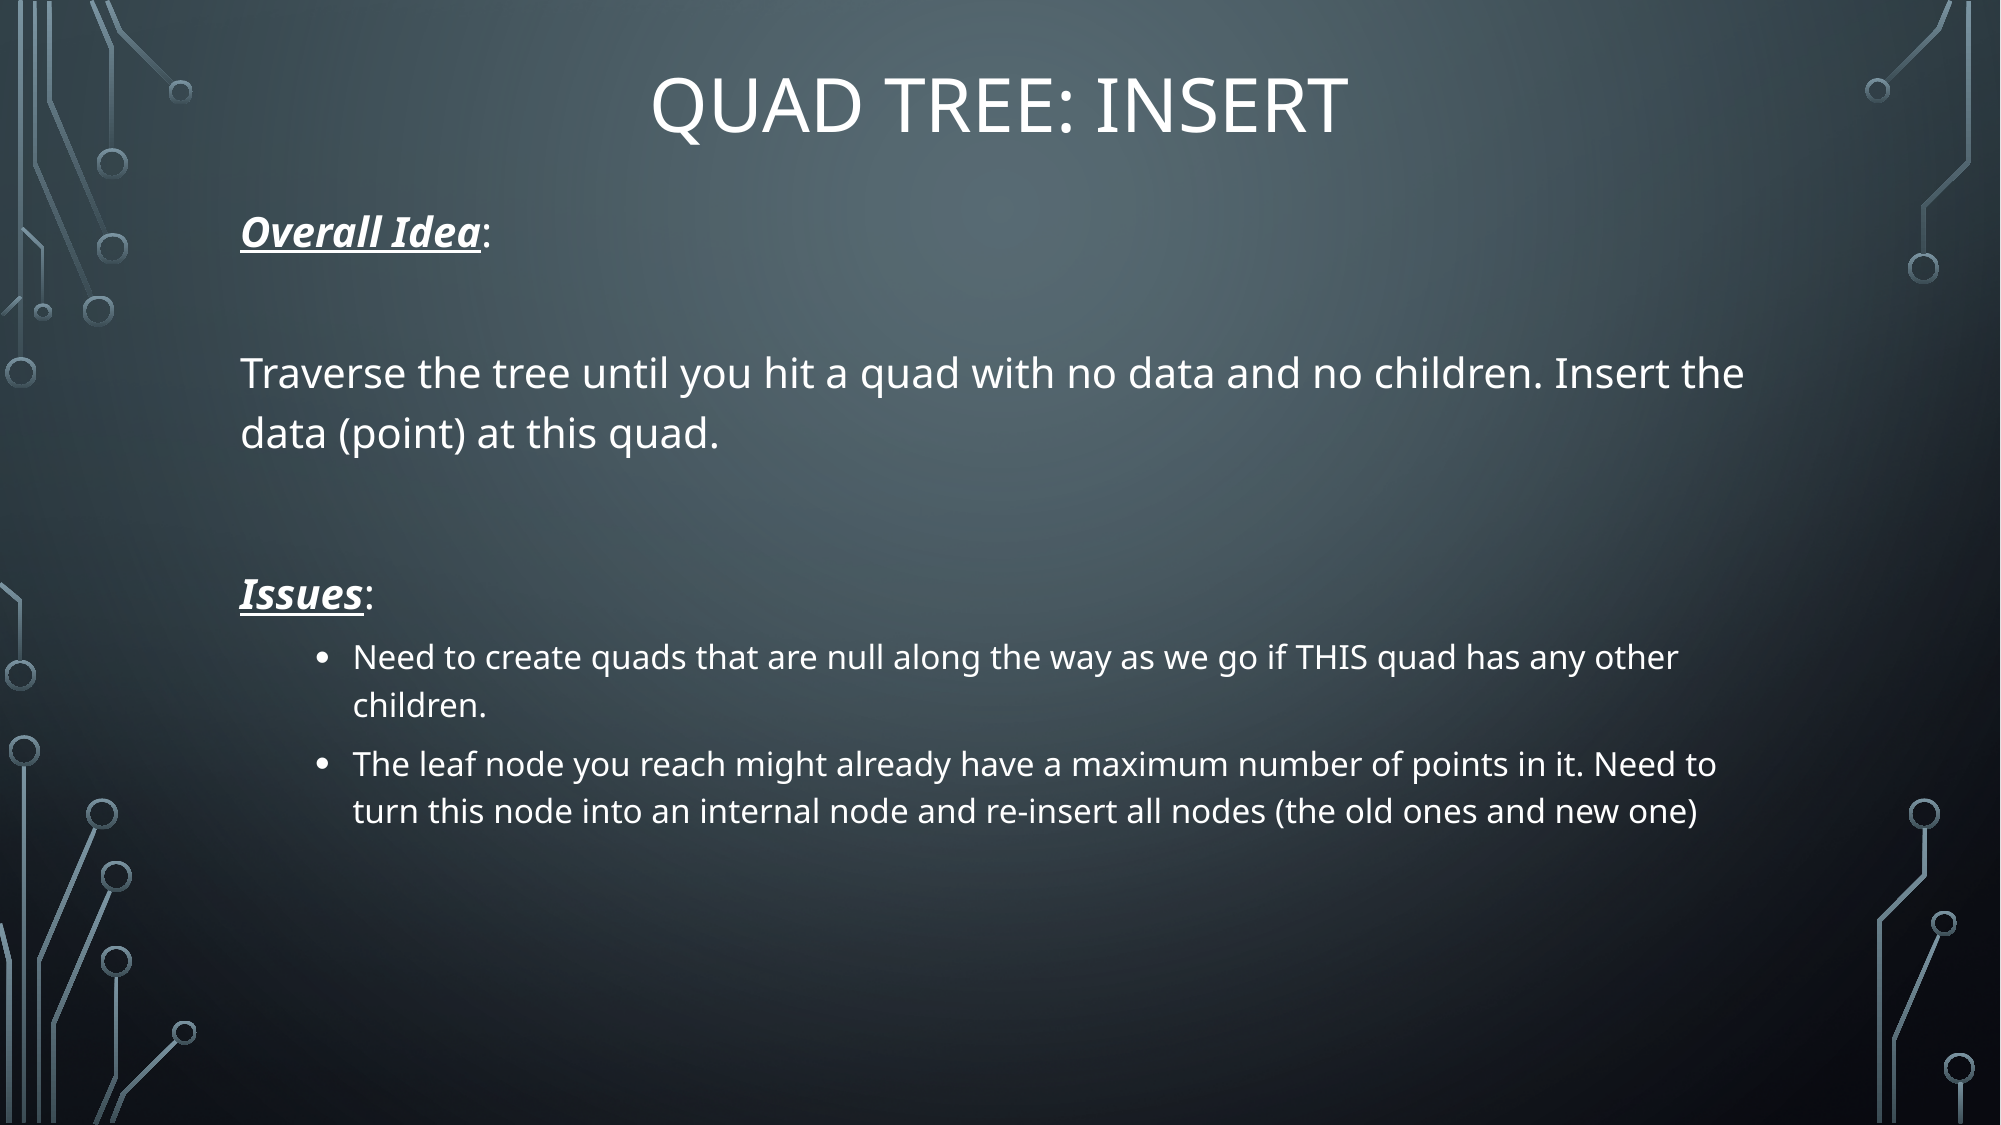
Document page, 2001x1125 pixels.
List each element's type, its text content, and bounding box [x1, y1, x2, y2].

text_box Overall Idea: Traverse the tree until you hit a quad with no data and no children. Insert the data (point) at this quad. Issues: Need to create quads that are null along the way as we go if THIS quad has any other children. The leaf node you reach might already have a maximum number of points in it. Need to turn this node into an internal node and re-insert all nodes (the old ones and new one) [225, 187, 1775, 1075]
title Quad Tree: Insert [187, 37, 1813, 179]
